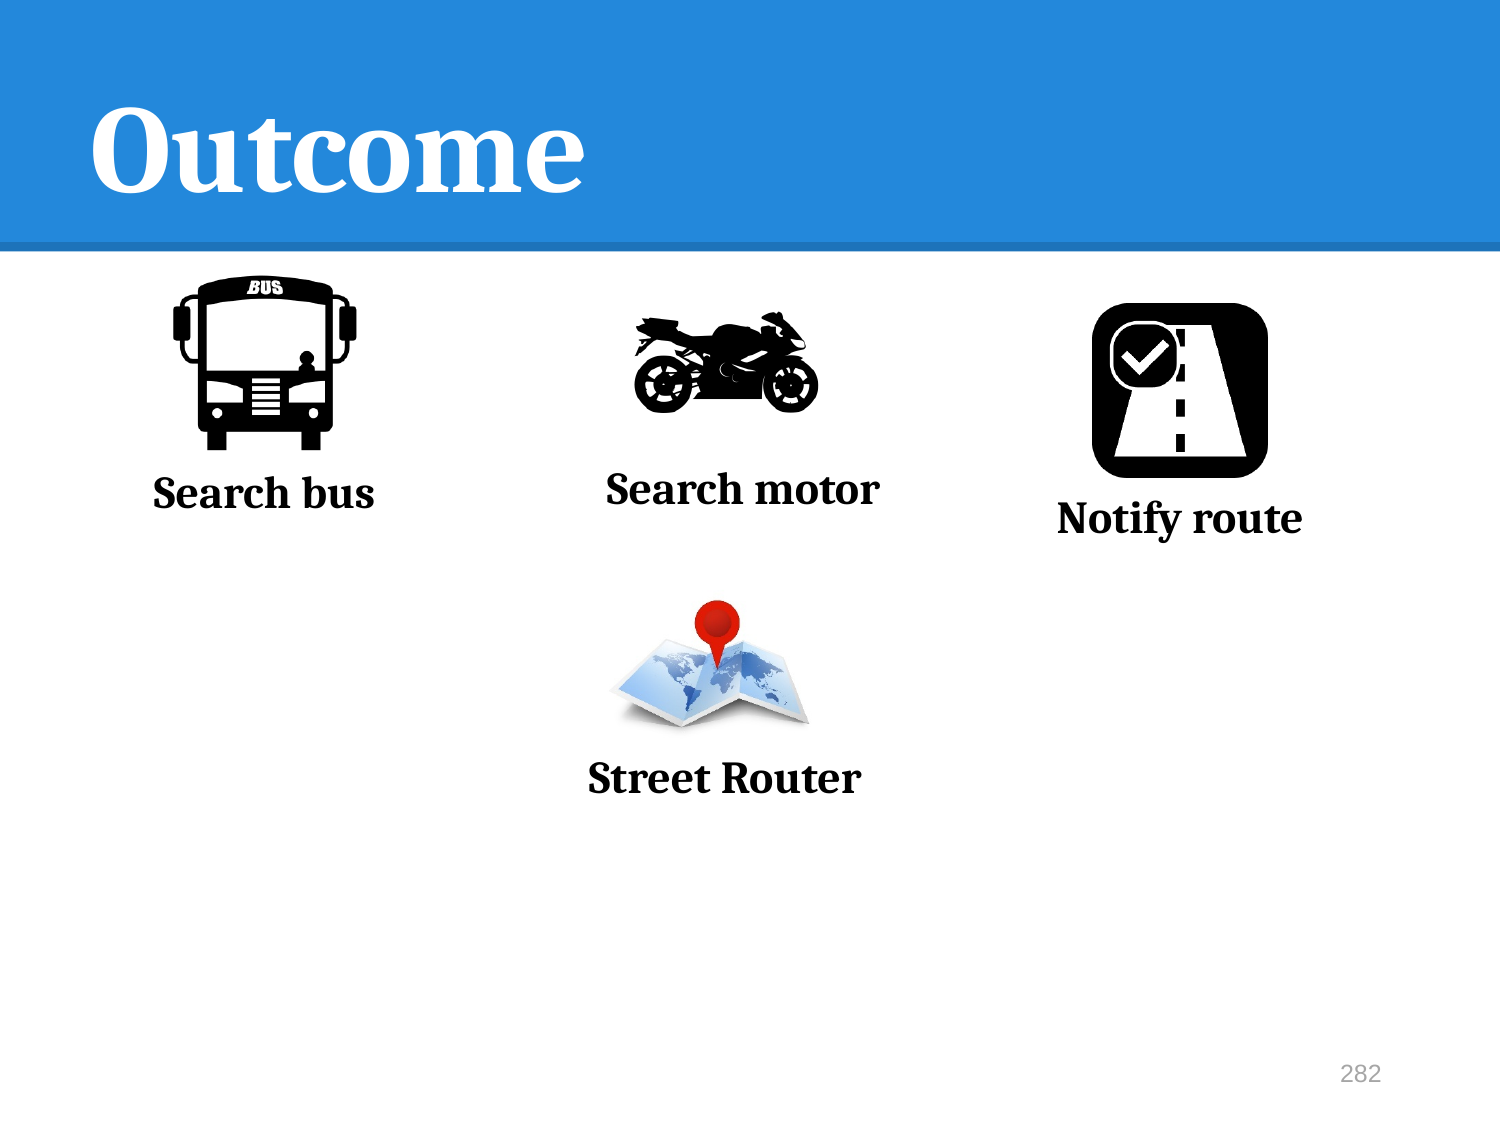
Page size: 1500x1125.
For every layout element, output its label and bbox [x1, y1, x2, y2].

title [75, 45, 1425, 233]
text_box [134, 269, 396, 527]
text_box [1037, 302, 1324, 552]
text_box [567, 568, 884, 812]
slide_number [1059, 1042, 1397, 1103]
text_box [585, 269, 903, 523]
